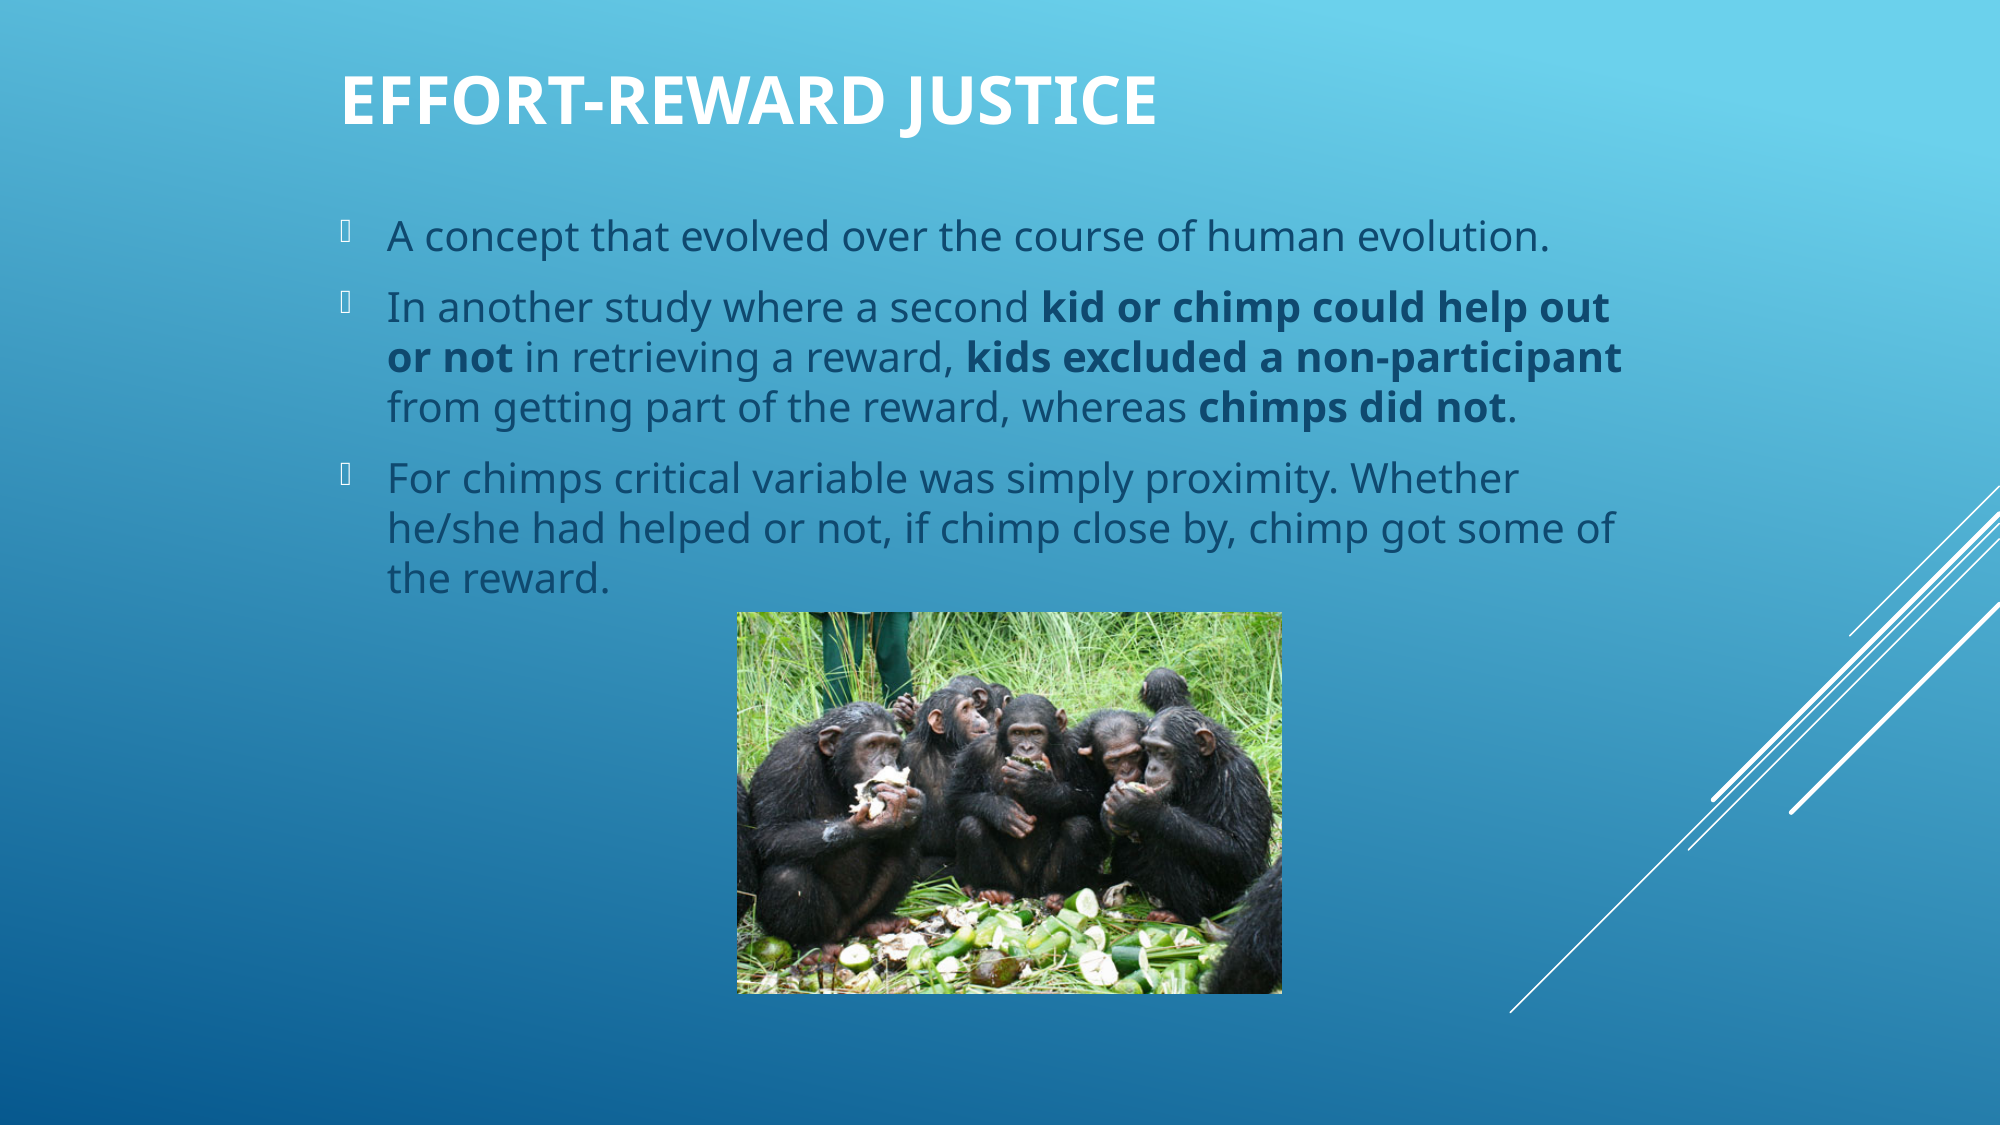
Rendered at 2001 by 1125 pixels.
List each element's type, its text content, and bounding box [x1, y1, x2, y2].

picture [737, 612, 1282, 994]
list A concept that evolved over the course of human evolution. In another study where a second kid or chimp could help out or not in retrieving a reward, kids excluded a non-participant from getting part of the reward, whereas chimps did not. For chimps critical variable was simply proximity. Whether he/she had helped or not, if chimp close by, chimp got some of the reward. [324, 187, 1675, 625]
title Effort-reward justice [324, 45, 1675, 150]
